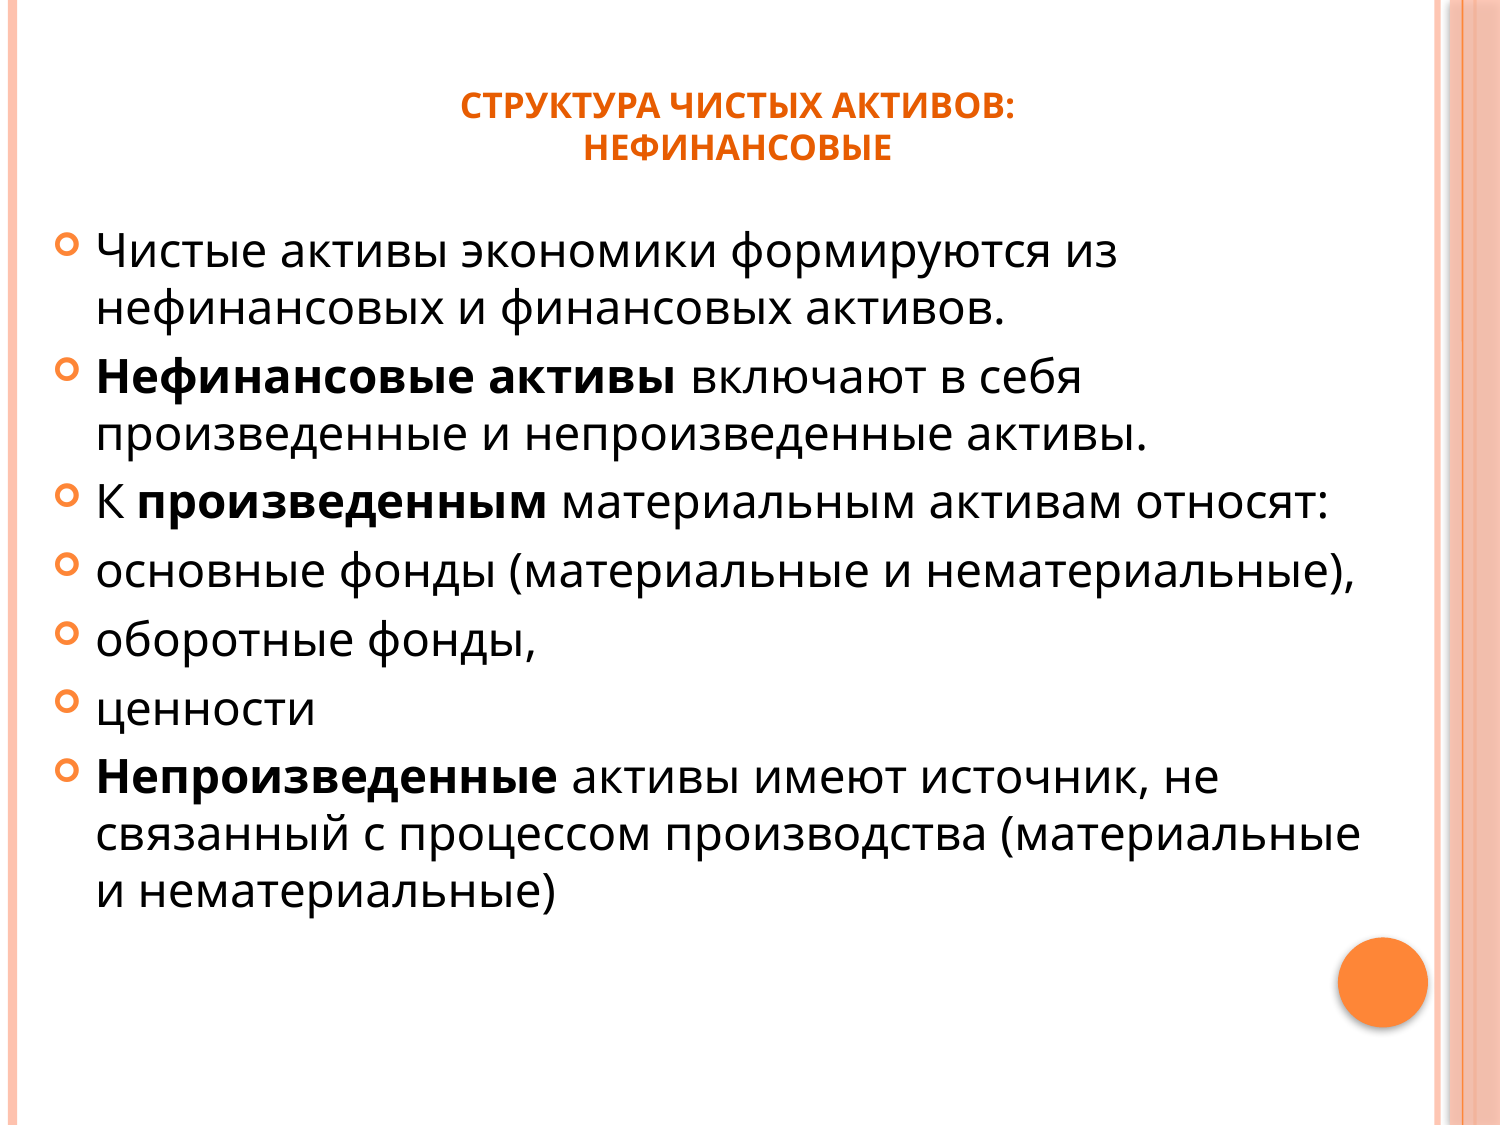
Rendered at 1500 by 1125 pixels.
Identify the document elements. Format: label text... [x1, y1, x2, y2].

list Чистые активы экономики формируются из нефинансовых и финансовых активов. Нефинансовые активы включают в себя произведенные и непроизведенные активы. К произведенным материальным активам относят: основные фонды (материальные и нематериальные), оборотные фонды, ценности Непроизведенные активы имеют источник, не связанный с процессом производства (материальные и нематериальные) [37, 212, 1388, 1012]
title СТРУКТУРА ЧИСТЫХ АКТИВОВ: НЕФИНАНСОВЫЕ [125, 75, 1350, 175]
